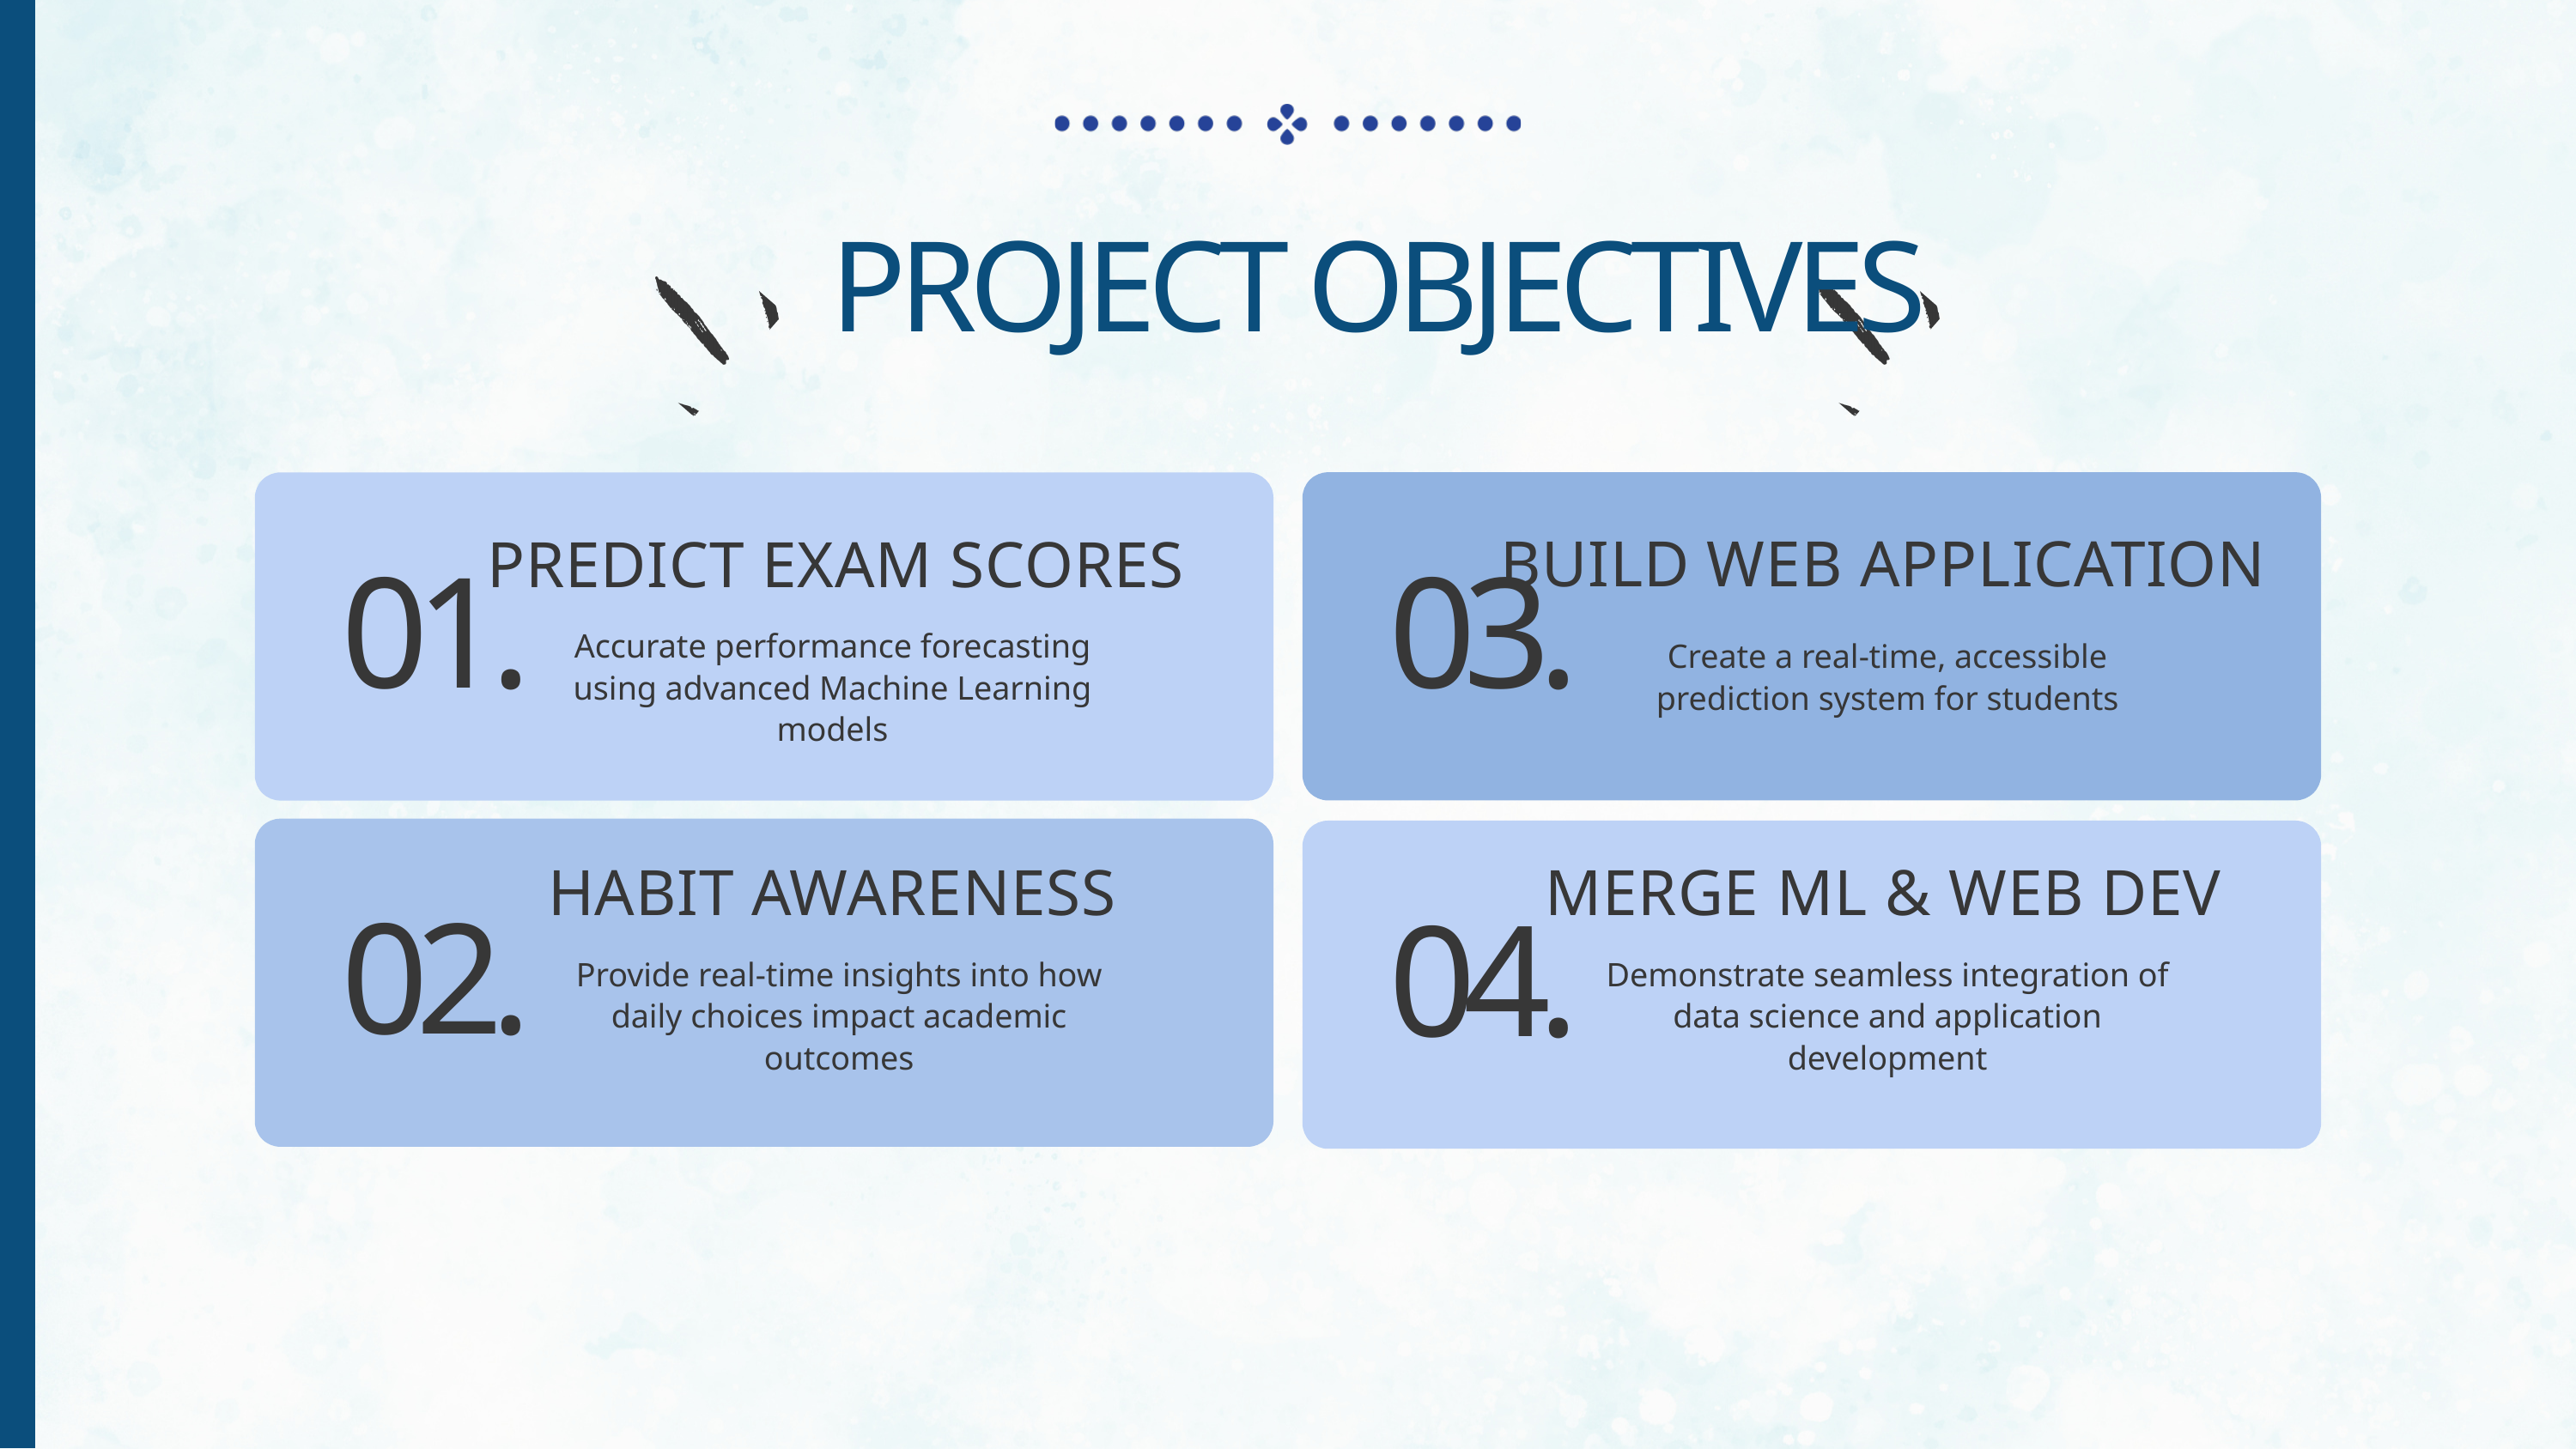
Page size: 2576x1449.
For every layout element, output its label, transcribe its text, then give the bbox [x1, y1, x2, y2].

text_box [1302, 820, 2322, 1149]
text_box [599, 230, 785, 417]
text_box [1054, 104, 1522, 145]
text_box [0, 0, 35, 1449]
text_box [254, 472, 1274, 801]
text_box [36, 0, 2576, 1449]
text_box [1845, 230, 1857, 236]
text_box [1786, 357, 1907, 417]
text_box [1302, 471, 2322, 801]
text_box PROJECT OBJECTIVES [830, 236, 1984, 357]
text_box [254, 818, 1274, 1148]
